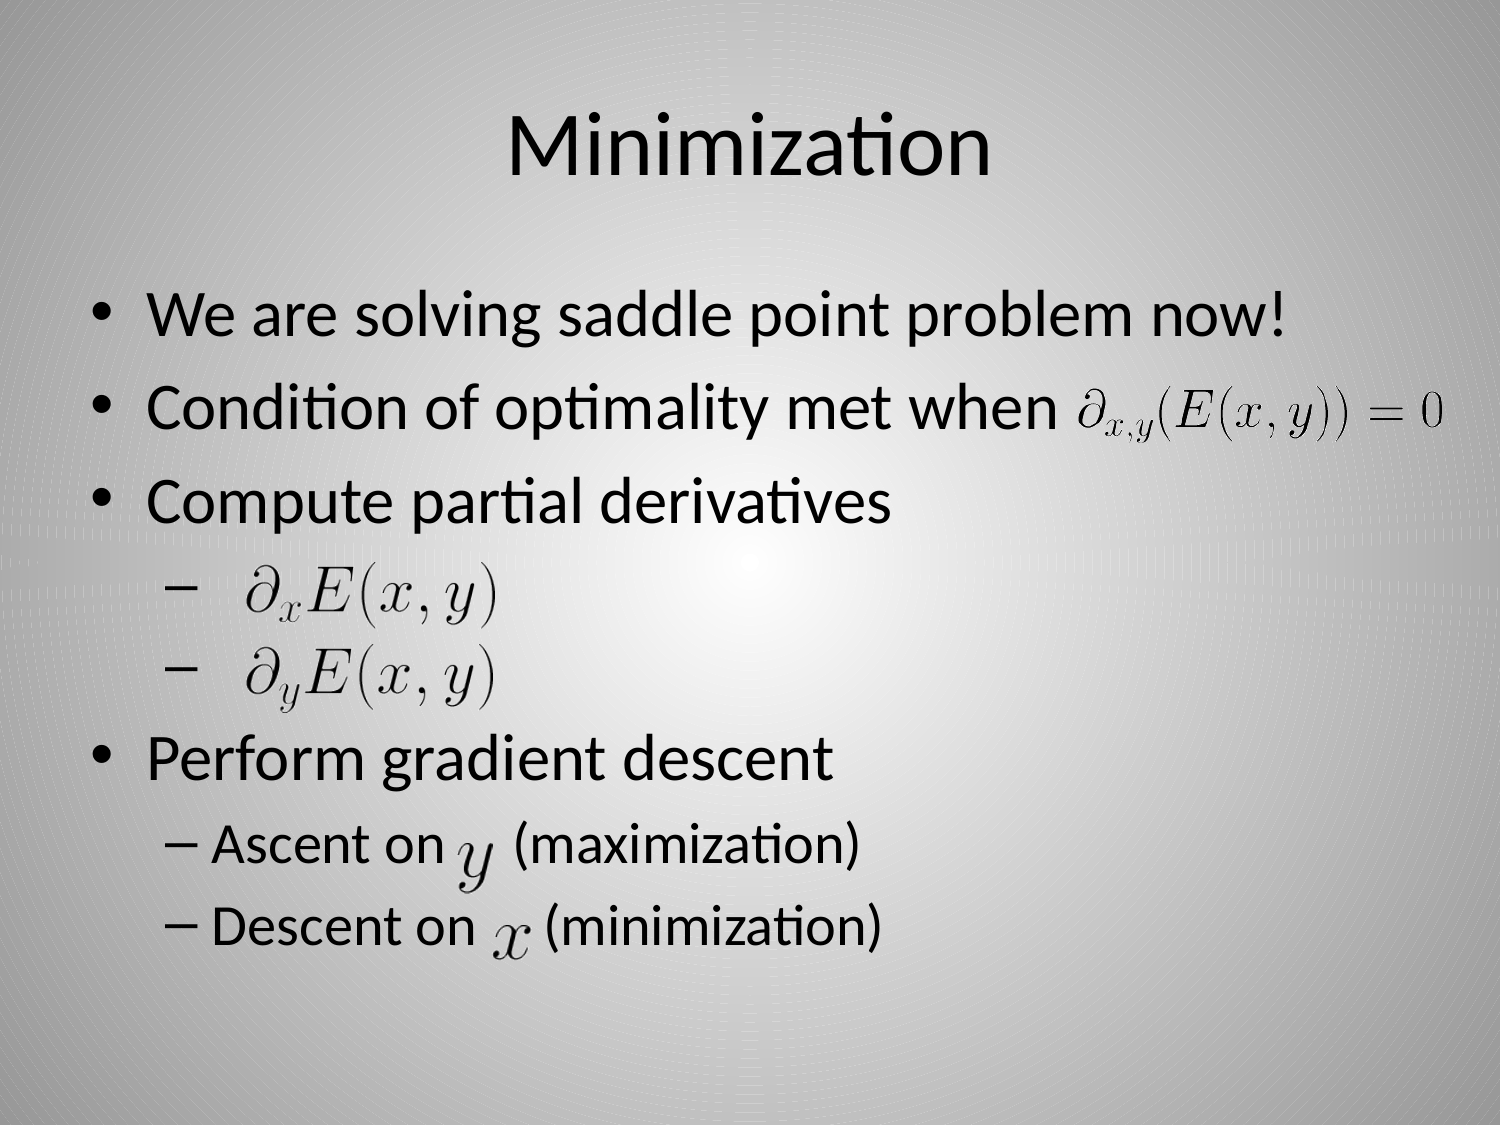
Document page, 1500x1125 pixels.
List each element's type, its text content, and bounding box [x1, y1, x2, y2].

list We are solving saddle point problem now! Condition of optimality met when Compute partial derivatives Perform gradient descent Ascent on (maximization) Descent on (minimization) [75, 262, 1425, 1005]
picture [491, 925, 532, 962]
title Minimization [75, 45, 1425, 233]
picture [456, 843, 493, 895]
picture [1077, 386, 1442, 443]
picture [245, 562, 495, 629]
picture [245, 644, 493, 714]
